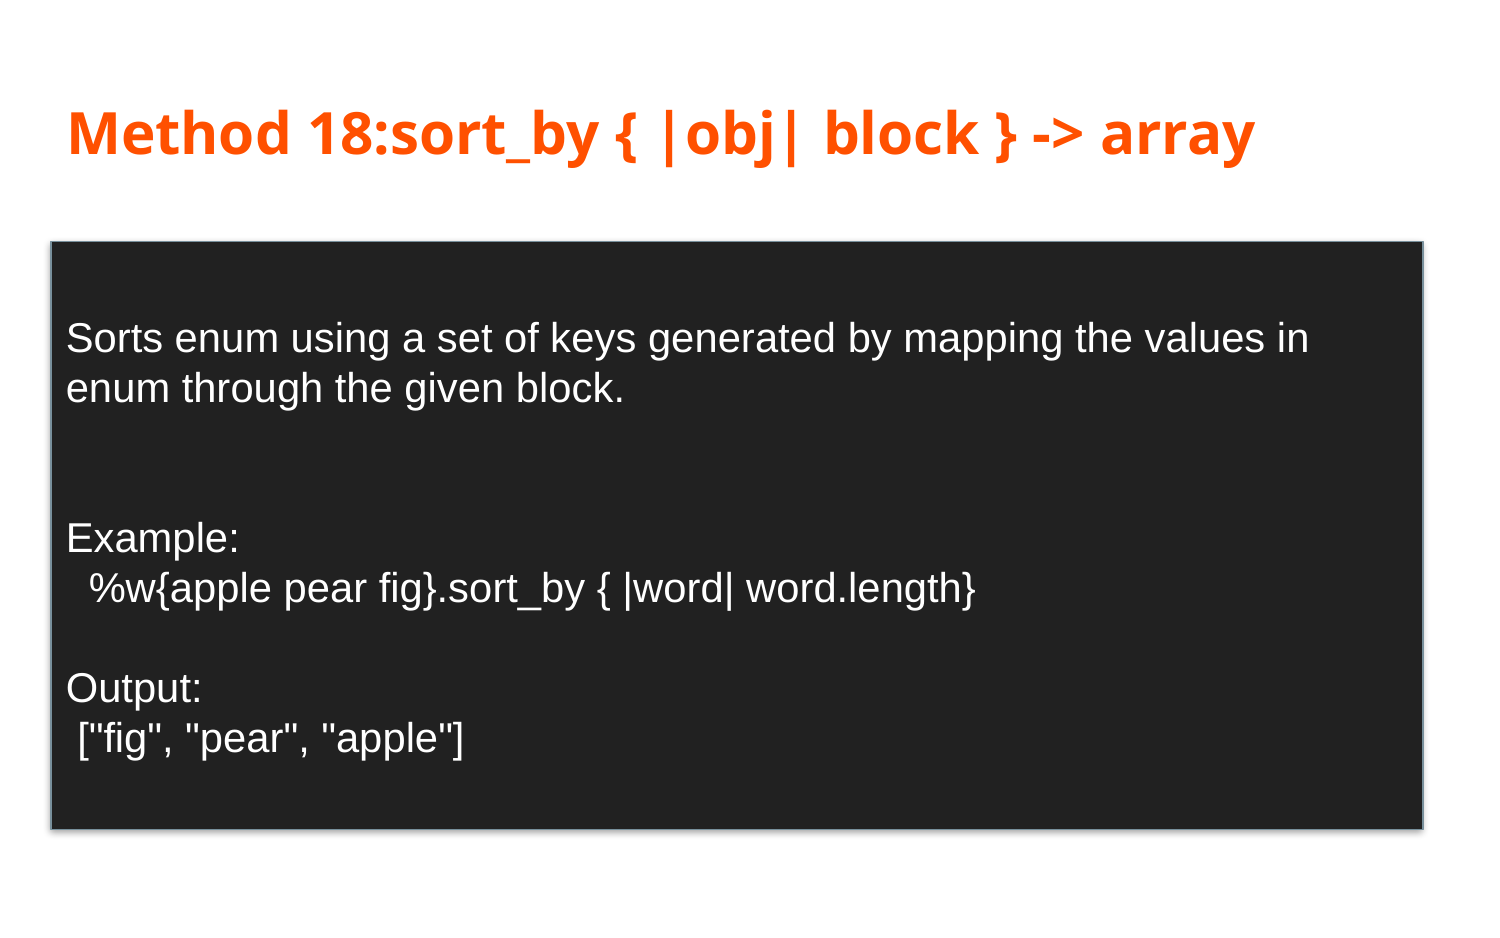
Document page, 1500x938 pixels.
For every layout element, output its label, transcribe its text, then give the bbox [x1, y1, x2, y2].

title Method 18:sort_by { |obj| block } -> array [51, 81, 1424, 228]
text_box Sorts enum using a set of keys generated by mapping the values in enum through the given block. Example: %w{apple pear fig}.sort_by { |word| word.length} Output: ["fig", "pear", "apple"] [50, 241, 1424, 830]
